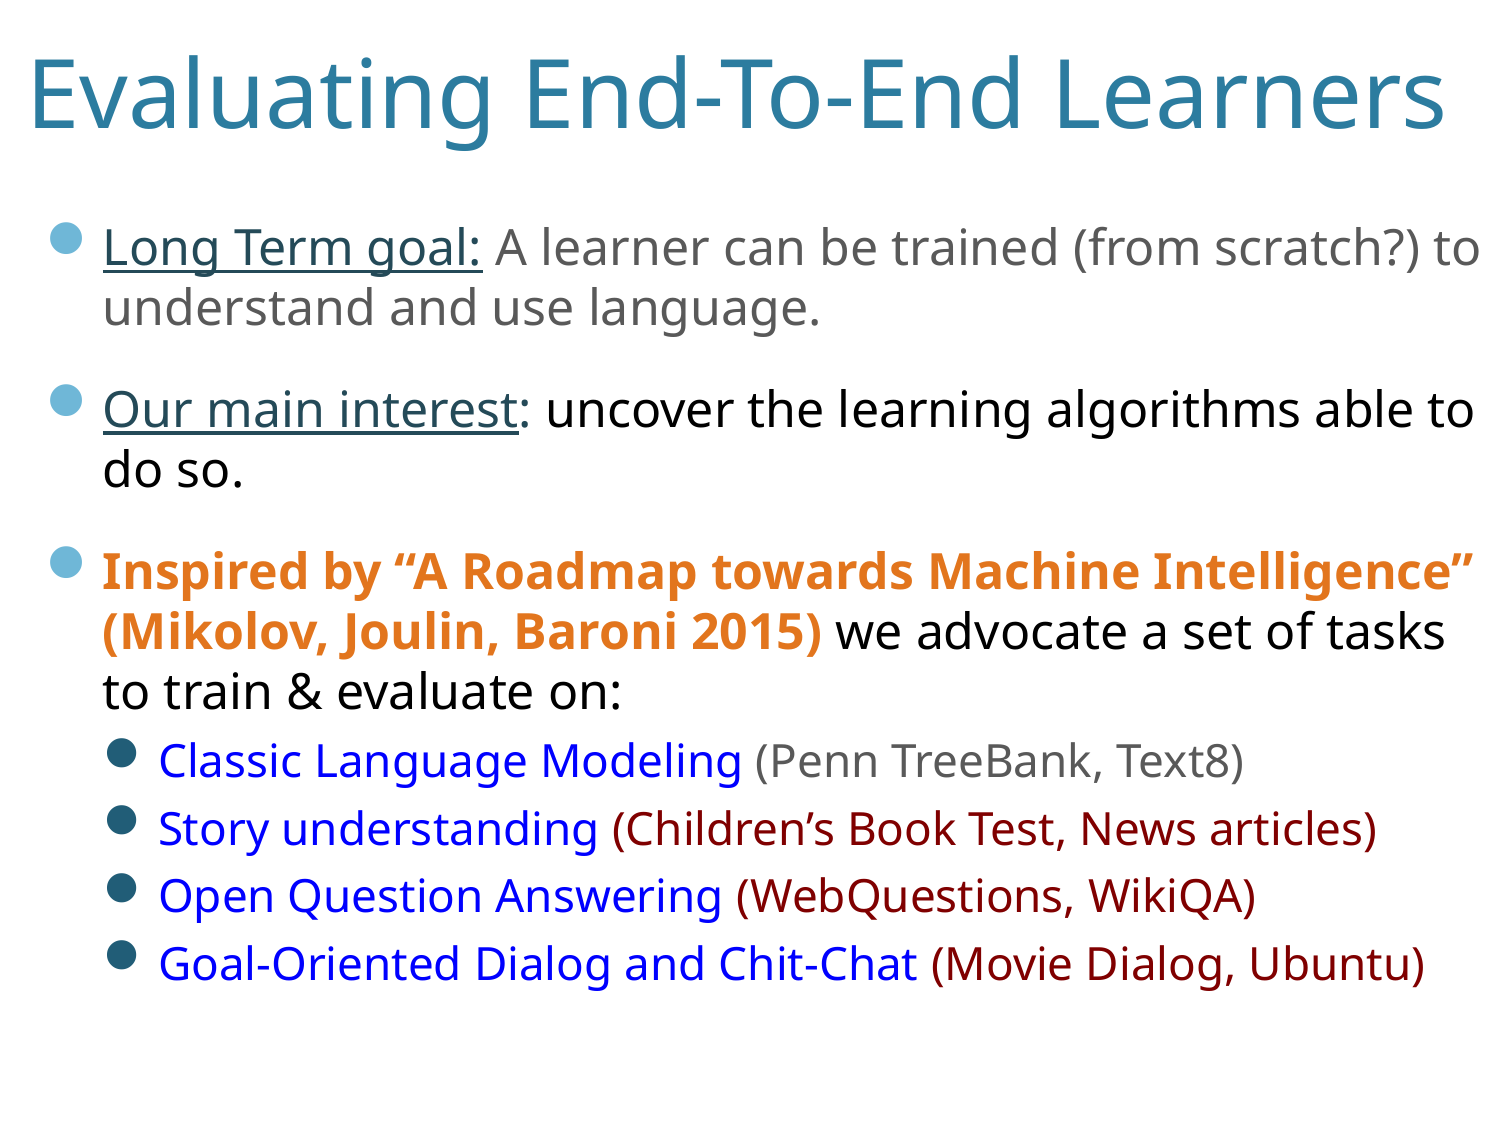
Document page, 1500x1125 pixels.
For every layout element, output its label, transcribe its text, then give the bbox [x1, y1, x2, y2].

title Evaluating End-To-End Learners [0, 0, 1500, 156]
list Long Term goal: A learner can be trained (from scratch?) to understand and use language. Our main interest: uncover the learning algorithms able to do so. Inspired by “A Roadmap towards Machine Intelligence” (Mikolov, Joulin, Baroni 2015) we advocate a set of tasks to train & evaluate on: Classic Language Modeling (Penn TreeBank, Text8) Story understanding (Children’s Book Test, News articles) Open Question Answering (WebQuestions, WikiQA) Goal-Oriented Dialog and Chit-Chat (Movie Dialog, Ubuntu) [30, 208, 1500, 1040]
